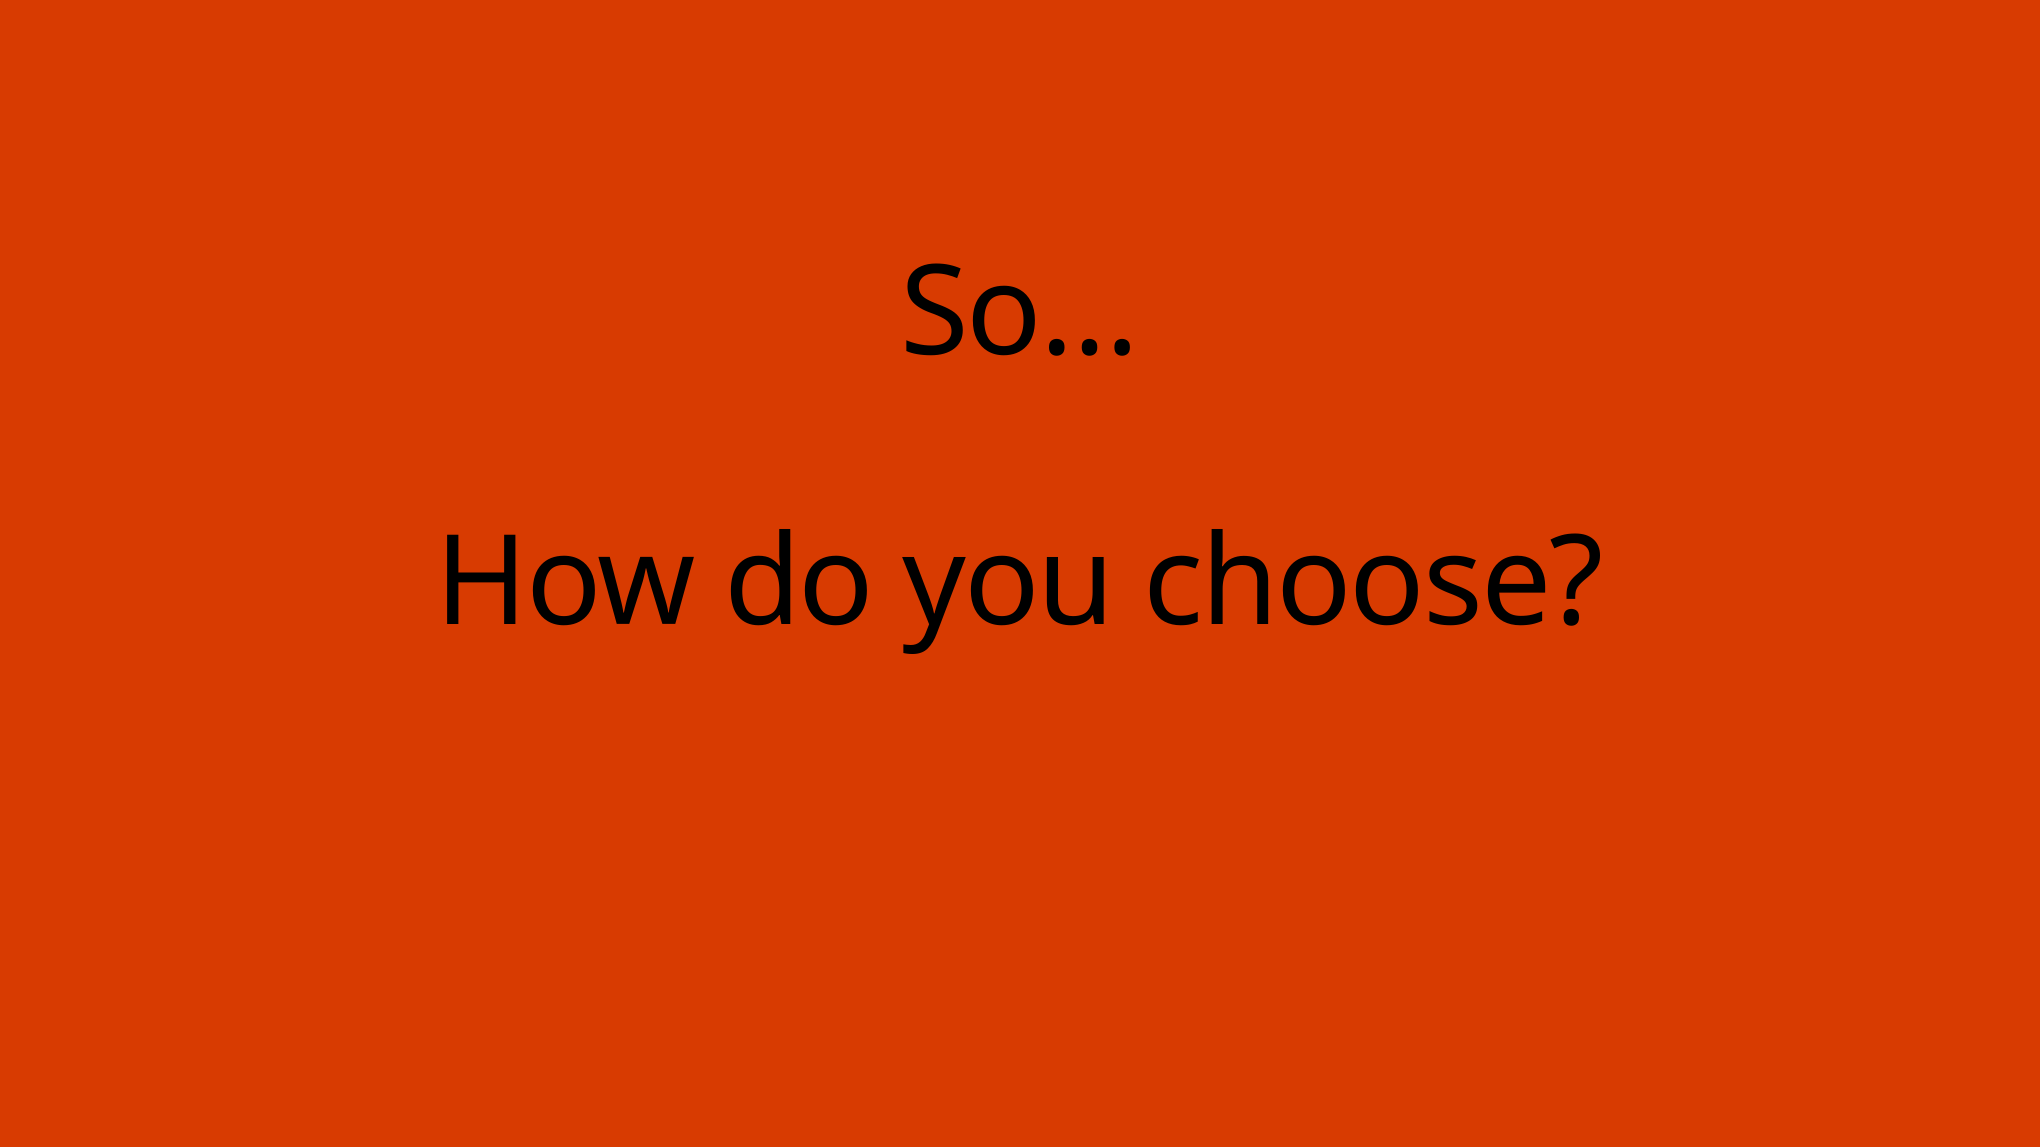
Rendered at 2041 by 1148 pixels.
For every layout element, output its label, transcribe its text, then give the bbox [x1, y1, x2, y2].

title So… How do you choose? [45, 231, 1996, 753]
